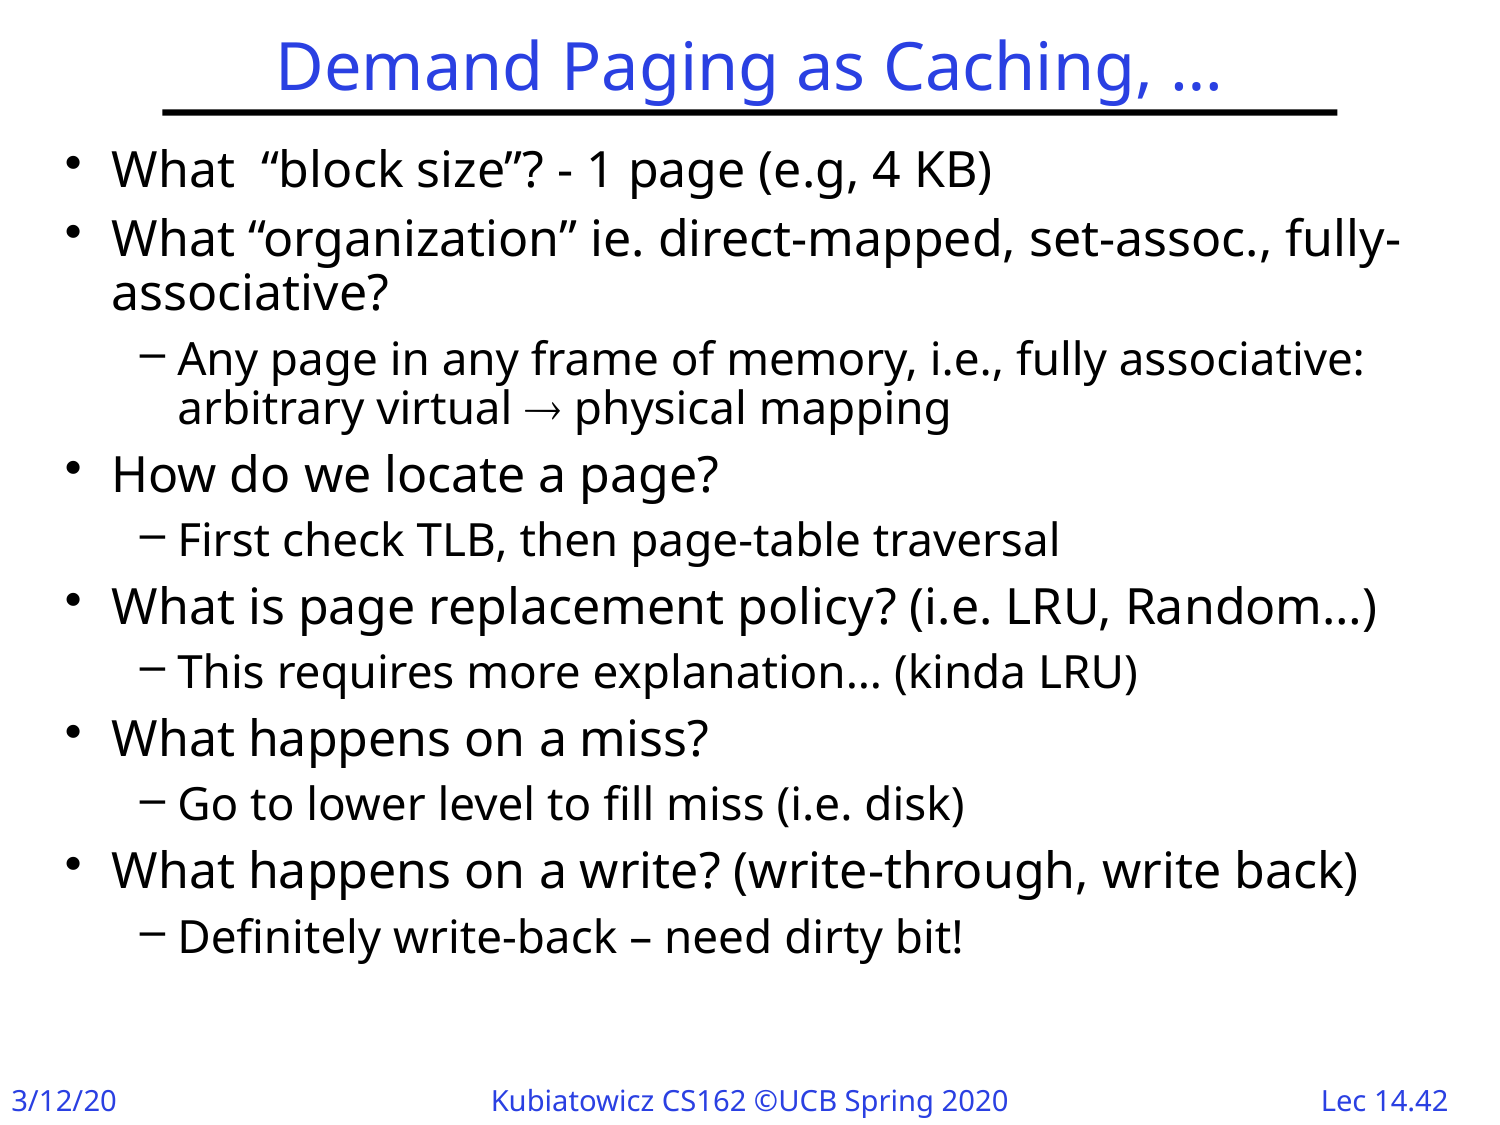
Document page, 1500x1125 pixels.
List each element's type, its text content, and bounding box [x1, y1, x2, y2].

list What “block size”? - 1 page (e.g, 4 KB) What “organization” ie. direct-mapped, set-assoc., fully-associative? Any page in any frame of memory, i.e., fully associative: arbitrary virtual  physical mapping How do we locate a page? First check TLB, then page-table traversal What is page replacement policy? (i.e. LRU, Random…) This requires more explanation… (kinda LRU) What happens on a miss? Go to lower level to fill miss (i.e. disk) What happens on a write? (write-through, write back) Definitely write-back – need dirty bit! [50, 137, 1450, 1038]
title Demand Paging as Caching, … [24, 24, 1475, 113]
